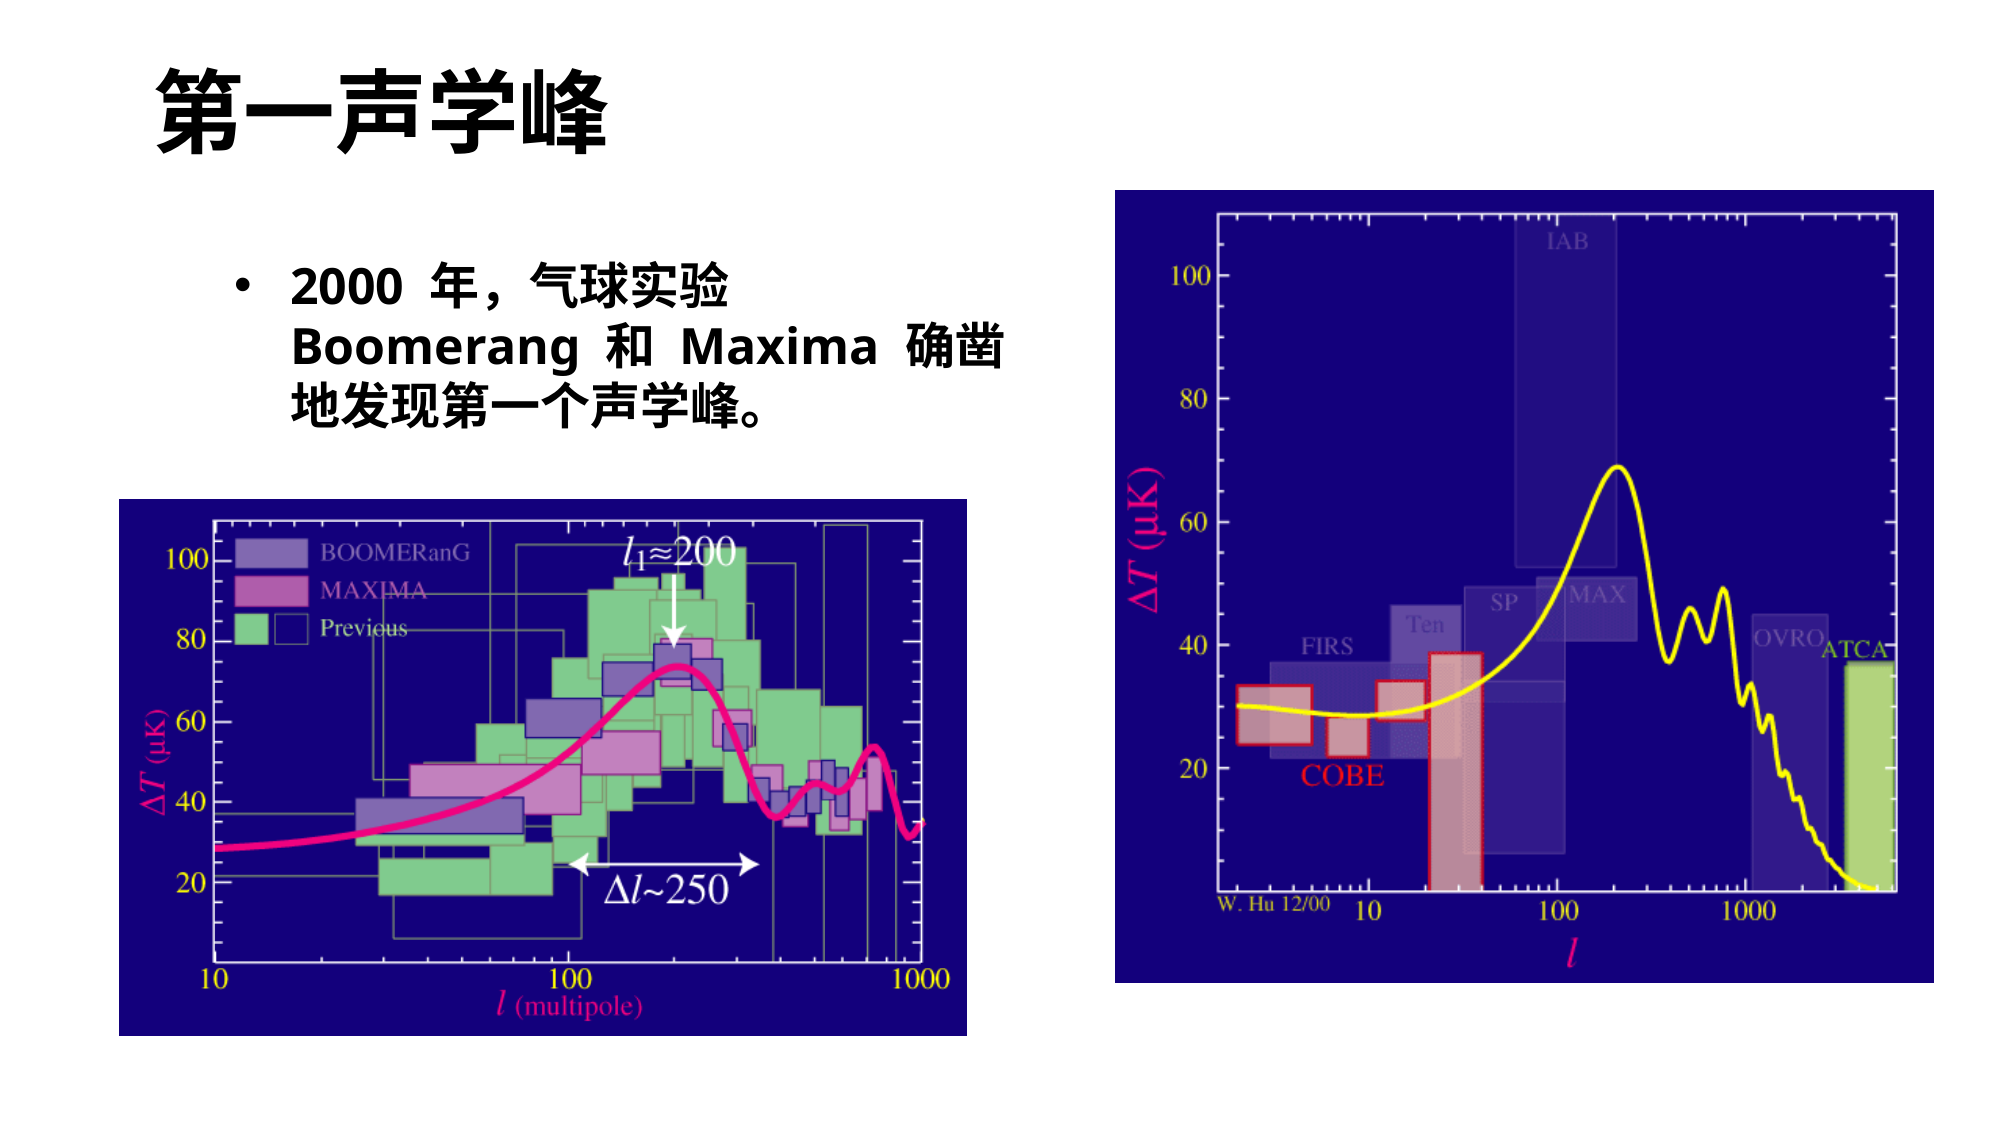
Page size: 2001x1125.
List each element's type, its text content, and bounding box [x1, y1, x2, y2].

text_box 2000 年，气球实验 Boomerang 和 Maxima 确凿地发现第一个声学峰。 [219, 247, 1034, 562]
picture [119, 499, 967, 1036]
text_box 第一声学峰 [137, 59, 1863, 278]
picture [1115, 190, 1934, 983]
